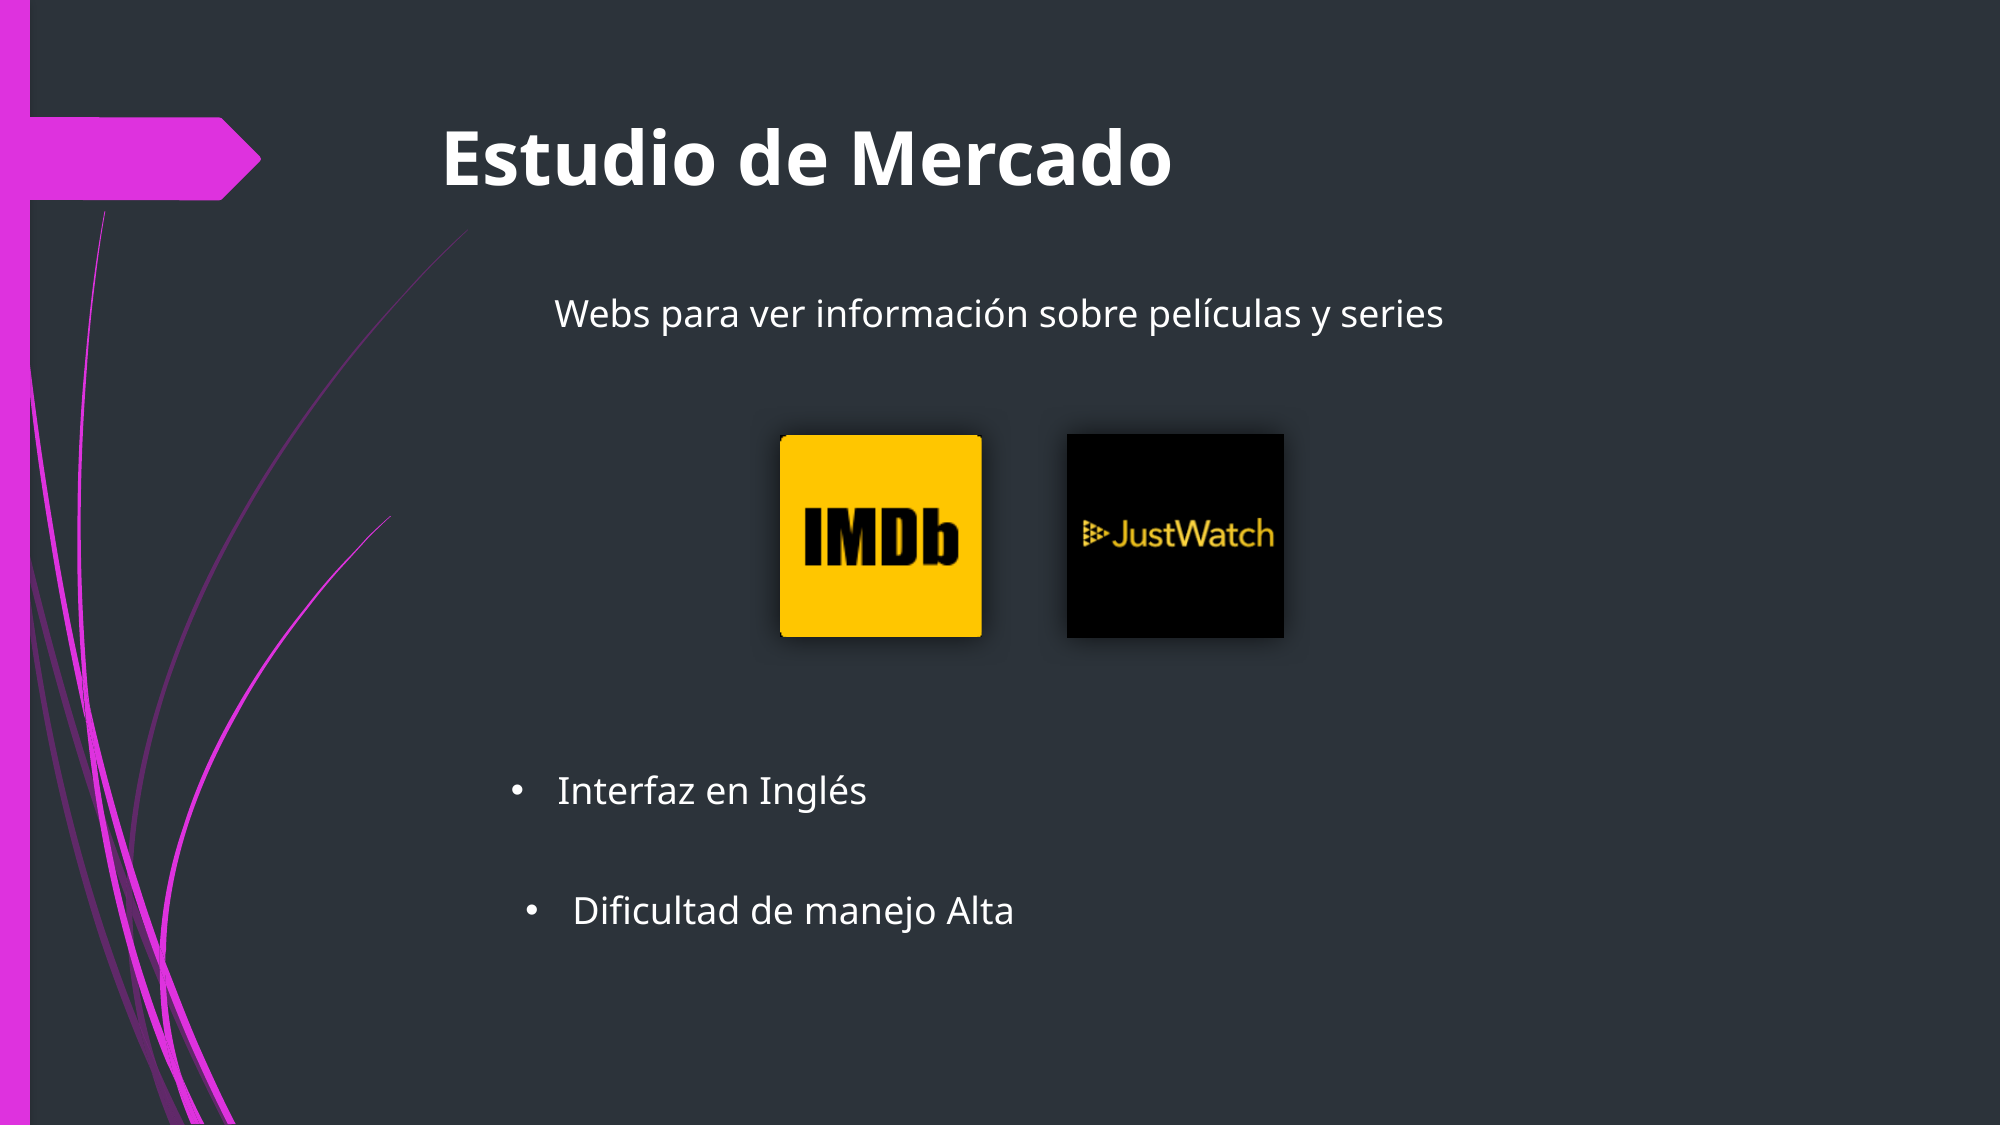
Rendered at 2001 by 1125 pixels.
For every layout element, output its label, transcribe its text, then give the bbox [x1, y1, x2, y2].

title Estudio de Mercado [425, 102, 1888, 313]
text_box Dificultad de manejo Alta [510, 879, 1031, 940]
picture [1067, 434, 1285, 639]
picture [779, 435, 982, 638]
text_box Webs para ver información sobre películas y series [539, 283, 1461, 343]
text_box Interfaz en Inglés [496, 759, 883, 820]
